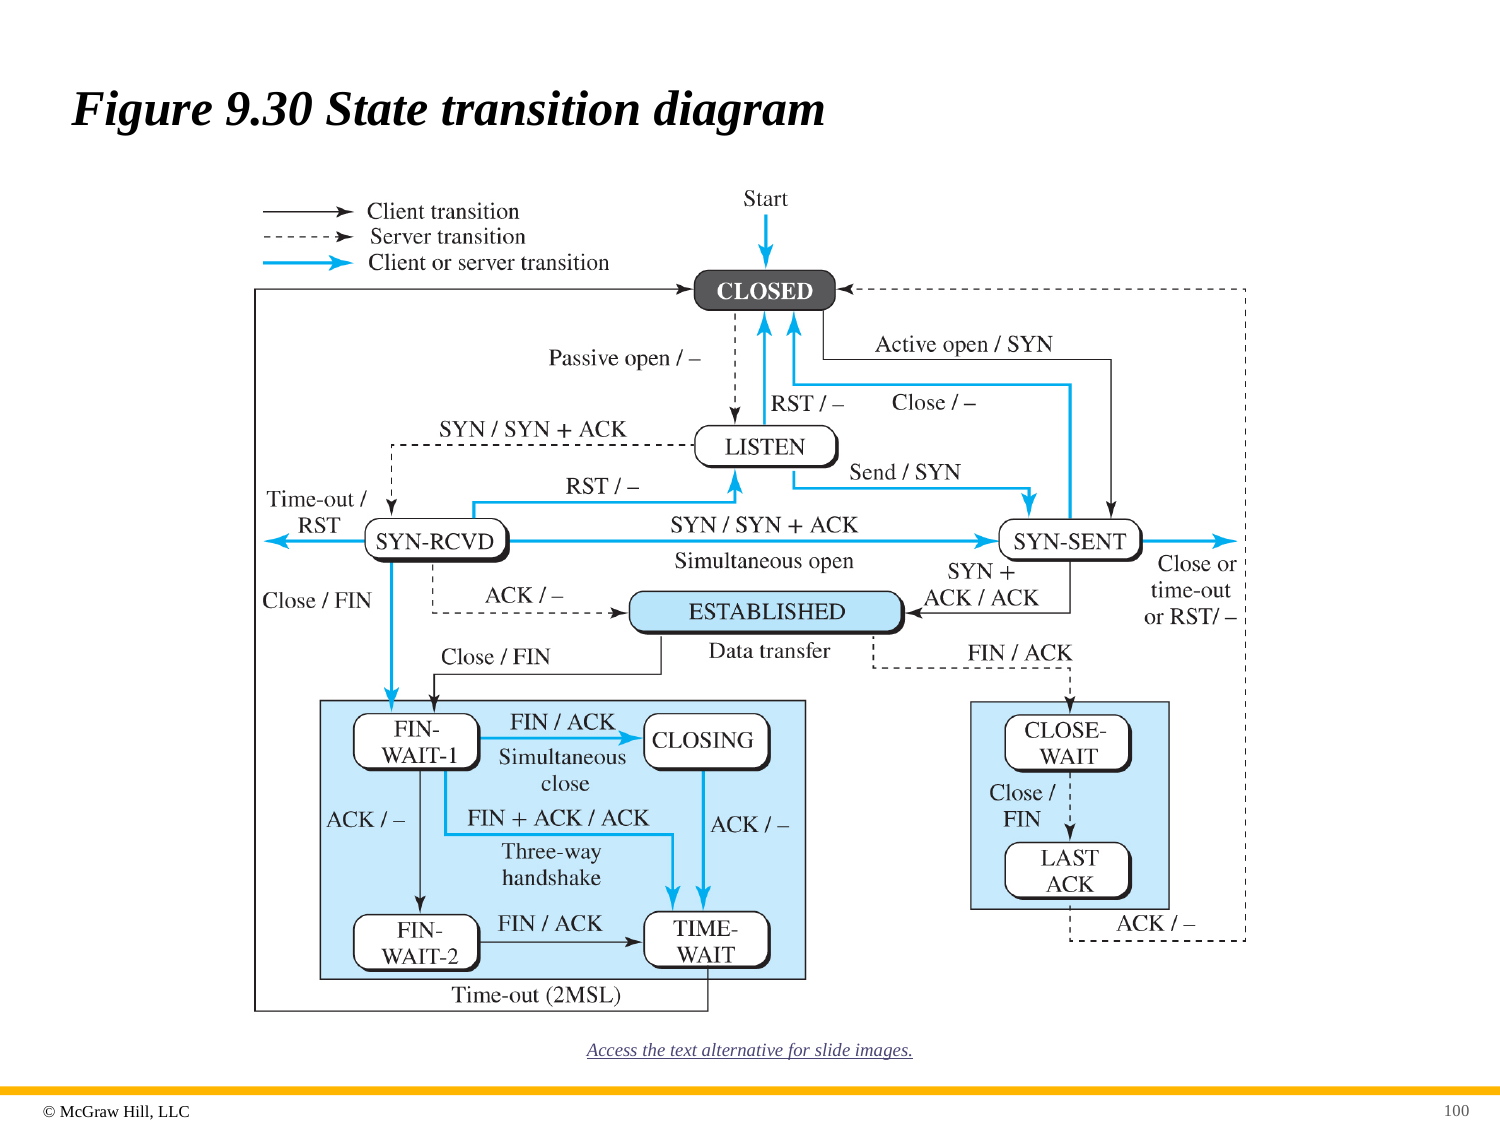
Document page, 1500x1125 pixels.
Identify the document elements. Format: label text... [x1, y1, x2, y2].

title Figure 9.30 State transition diagram [56, 50, 1444, 162]
picture [254, 186, 1246, 1012]
list Access the text alternative for slide images. [525, 1033, 975, 1066]
slide_number 100 [1418, 1096, 1477, 1123]
